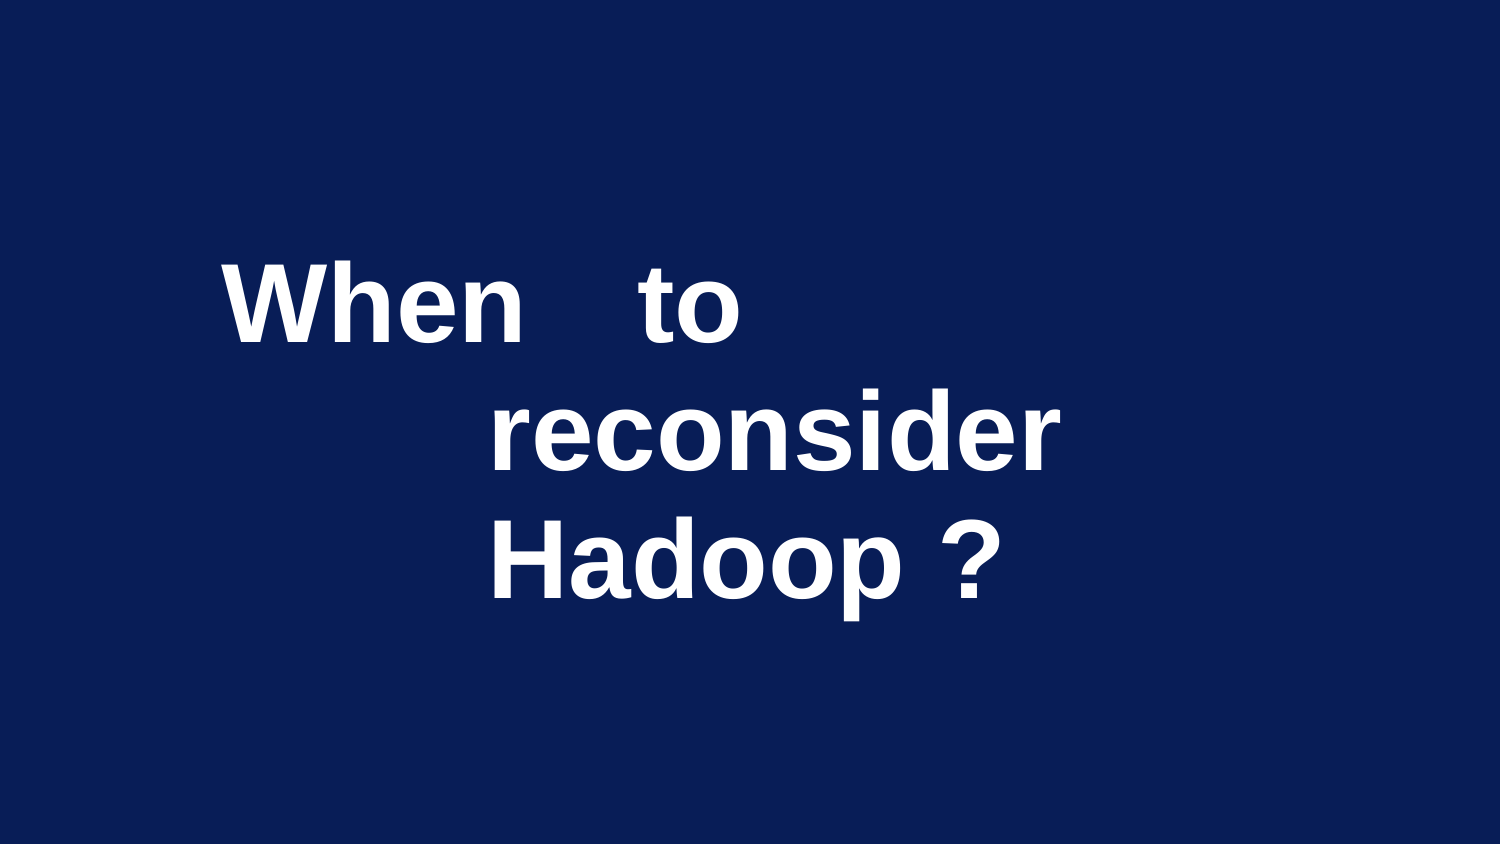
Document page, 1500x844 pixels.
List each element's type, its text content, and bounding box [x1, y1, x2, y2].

text_box When to reconsider Hadoop ? [219, 236, 1275, 622]
